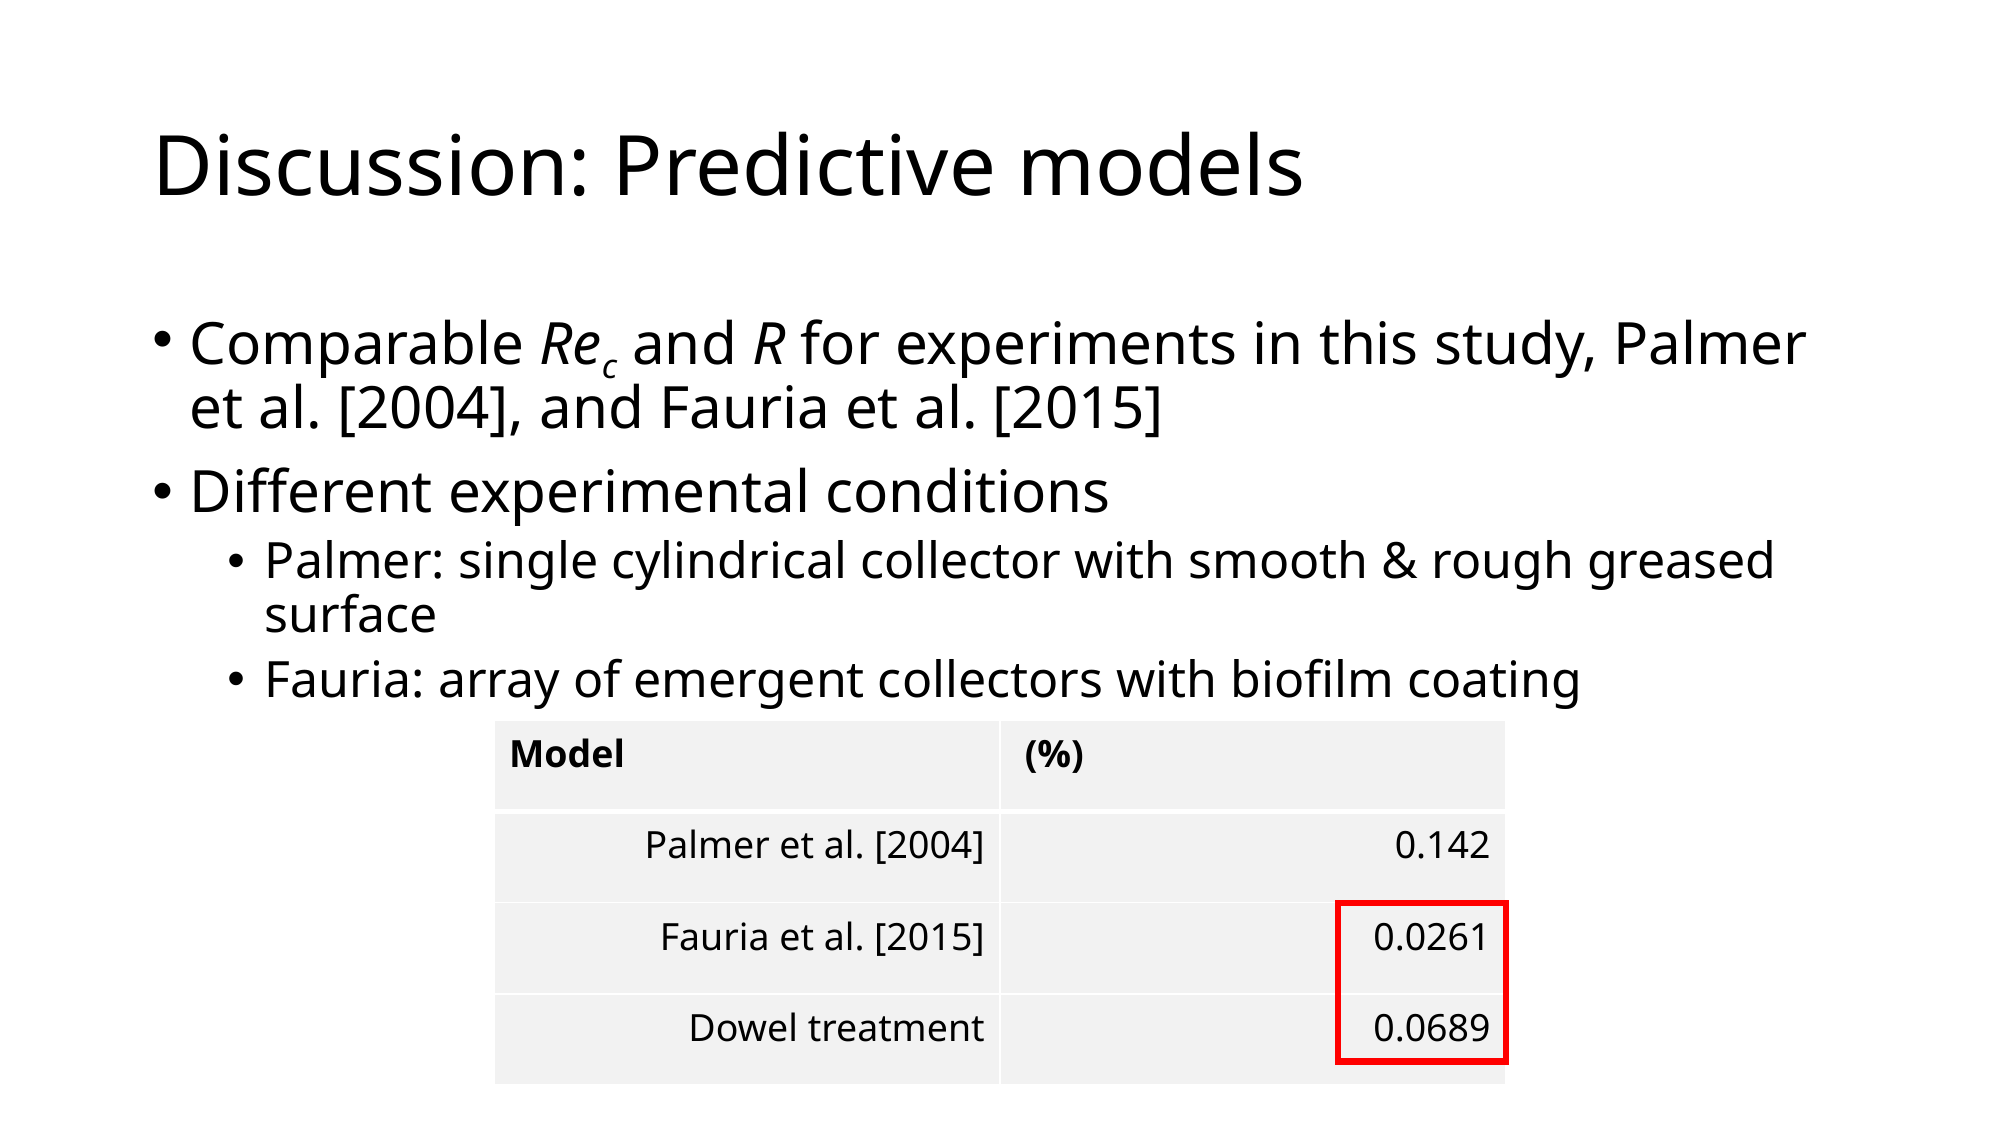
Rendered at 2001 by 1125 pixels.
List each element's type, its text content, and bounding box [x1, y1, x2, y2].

list Comparable Rec and R for experiments in this study, Palmer et al. [2004], and Fauria et al. [2015] Different experimental conditions Palmer: single cylindrical collector with smooth & rough greased surface Fauria: array of emergent collectors with biofilm coating [137, 299, 1863, 1014]
text_box [1337, 902, 1507, 1062]
title Discussion: Predictive models [137, 59, 1863, 278]
